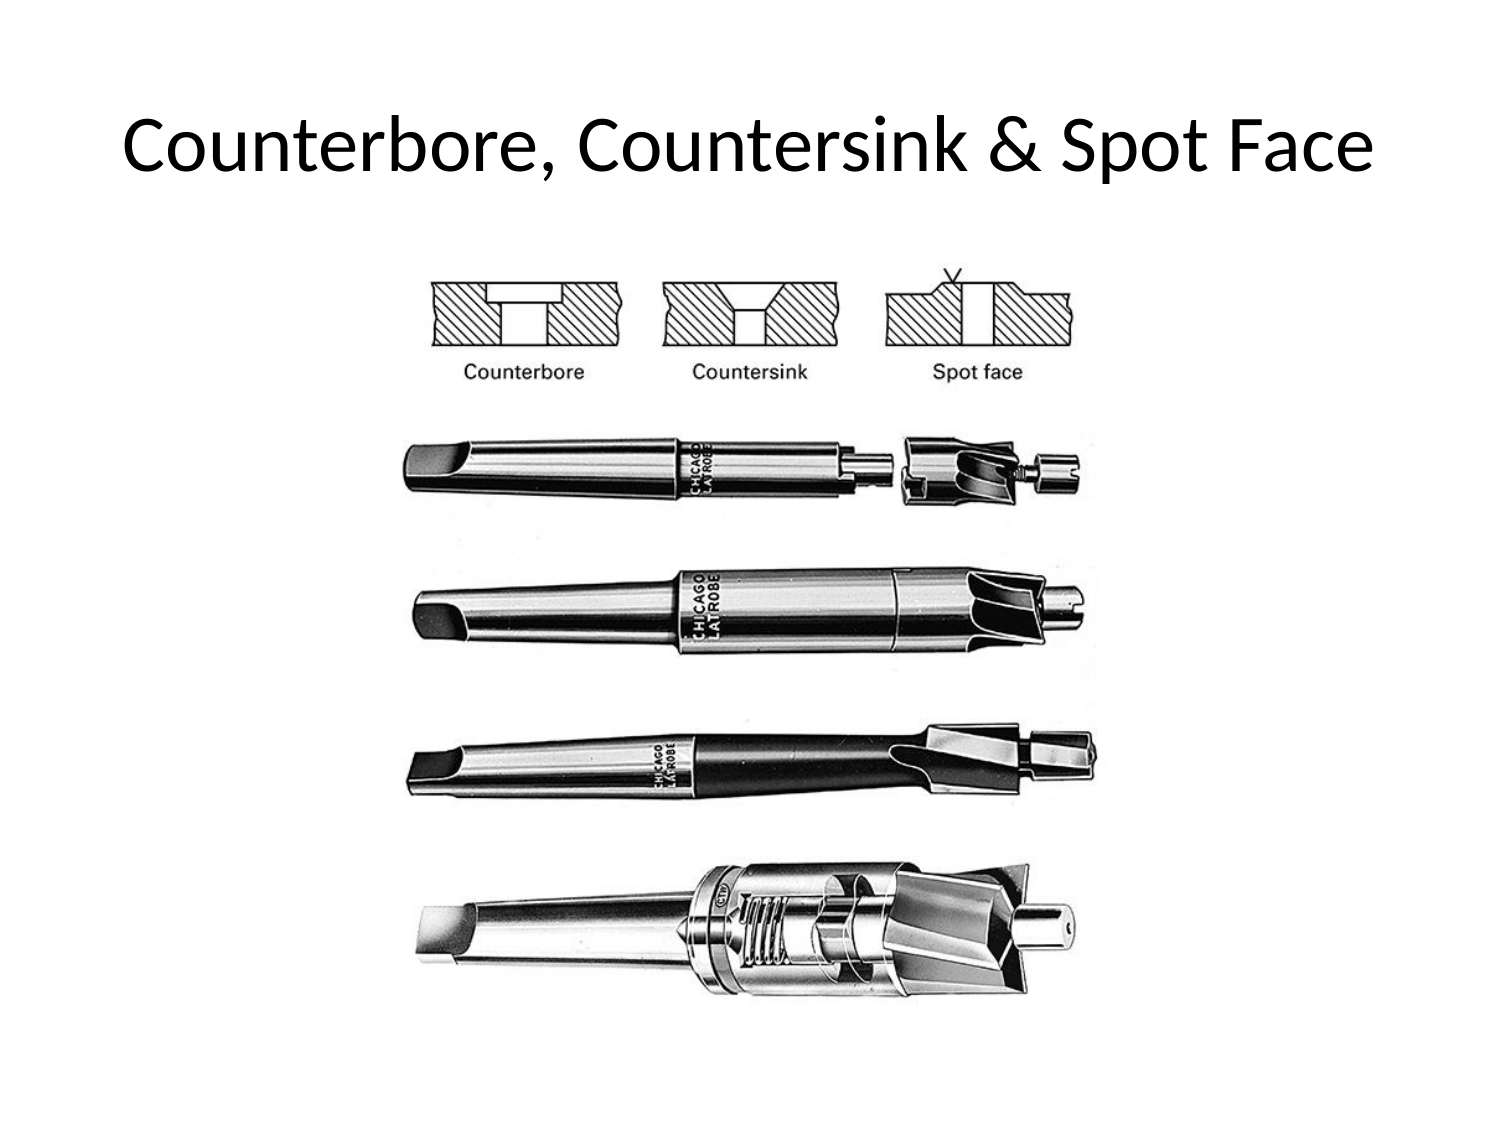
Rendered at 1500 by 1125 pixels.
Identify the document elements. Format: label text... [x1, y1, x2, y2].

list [383, 262, 1117, 1006]
title Counterbore, Countersink & Spot Face [75, 45, 1425, 233]
